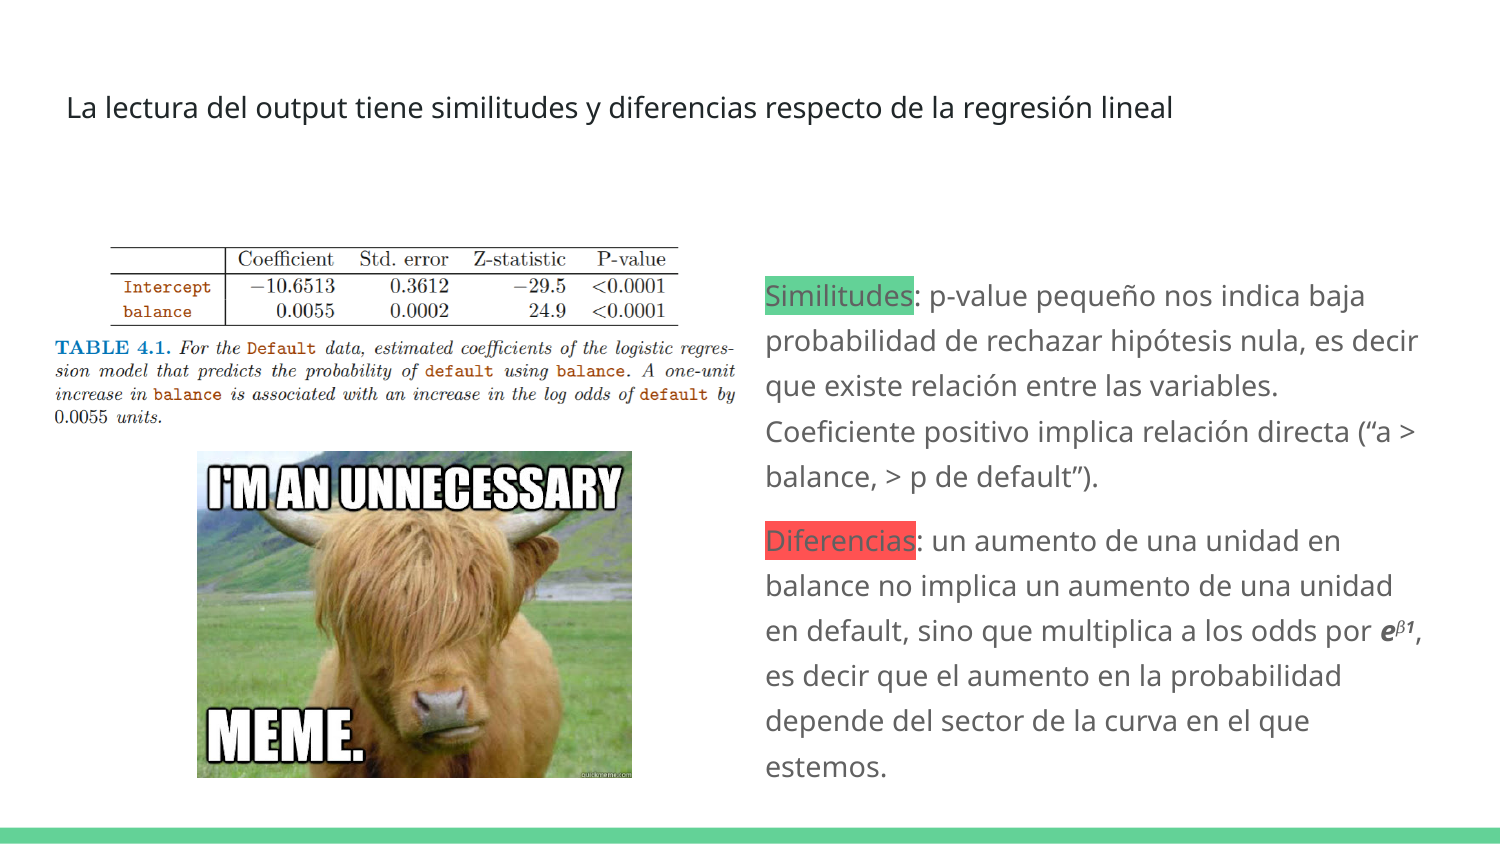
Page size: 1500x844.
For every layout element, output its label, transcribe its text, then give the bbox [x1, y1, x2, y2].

title La lectura del output tiene similitudes y diferencias respecto de la regresión lineal [51, 72, 1449, 167]
list Similitudes: p-value pequeño nos indica baja probabilidad de rechazar hipótesis nula, es decir que existe relación entre las variables. Coeficiente positivo implica relación directa (“a > balance, > p de default”). Diferencias: un aumento de una unidad en balance no implica un aumento de una unidad en default, sino que multiplica a los odds por e𝛽1, es decir que el aumento en la probabilidad depende del sector de la curva en el que estemos. [750, 255, 1449, 803]
picture [196, 451, 632, 778]
picture [50, 229, 751, 444]
